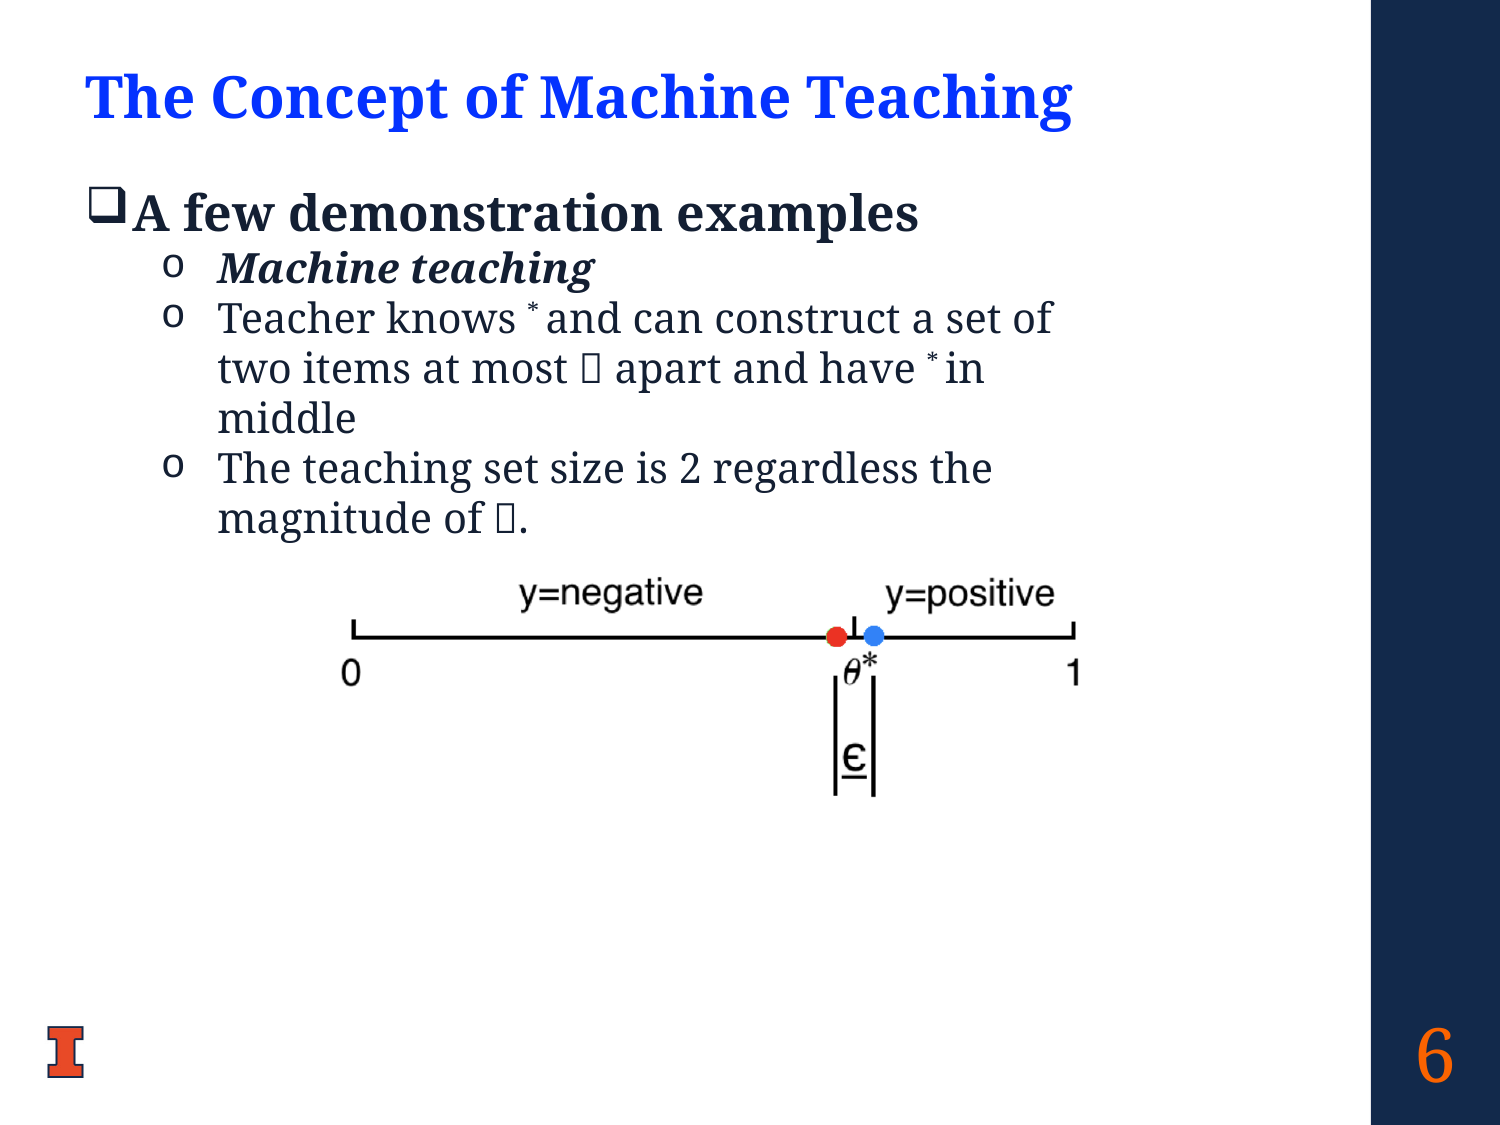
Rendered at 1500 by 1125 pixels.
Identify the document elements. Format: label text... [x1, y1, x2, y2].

text_box The Concept of Machine Teaching [71, 52, 1393, 138]
picture [0, 0, 1500, 1125]
slide_number 6 [1371, 1009, 1499, 1110]
